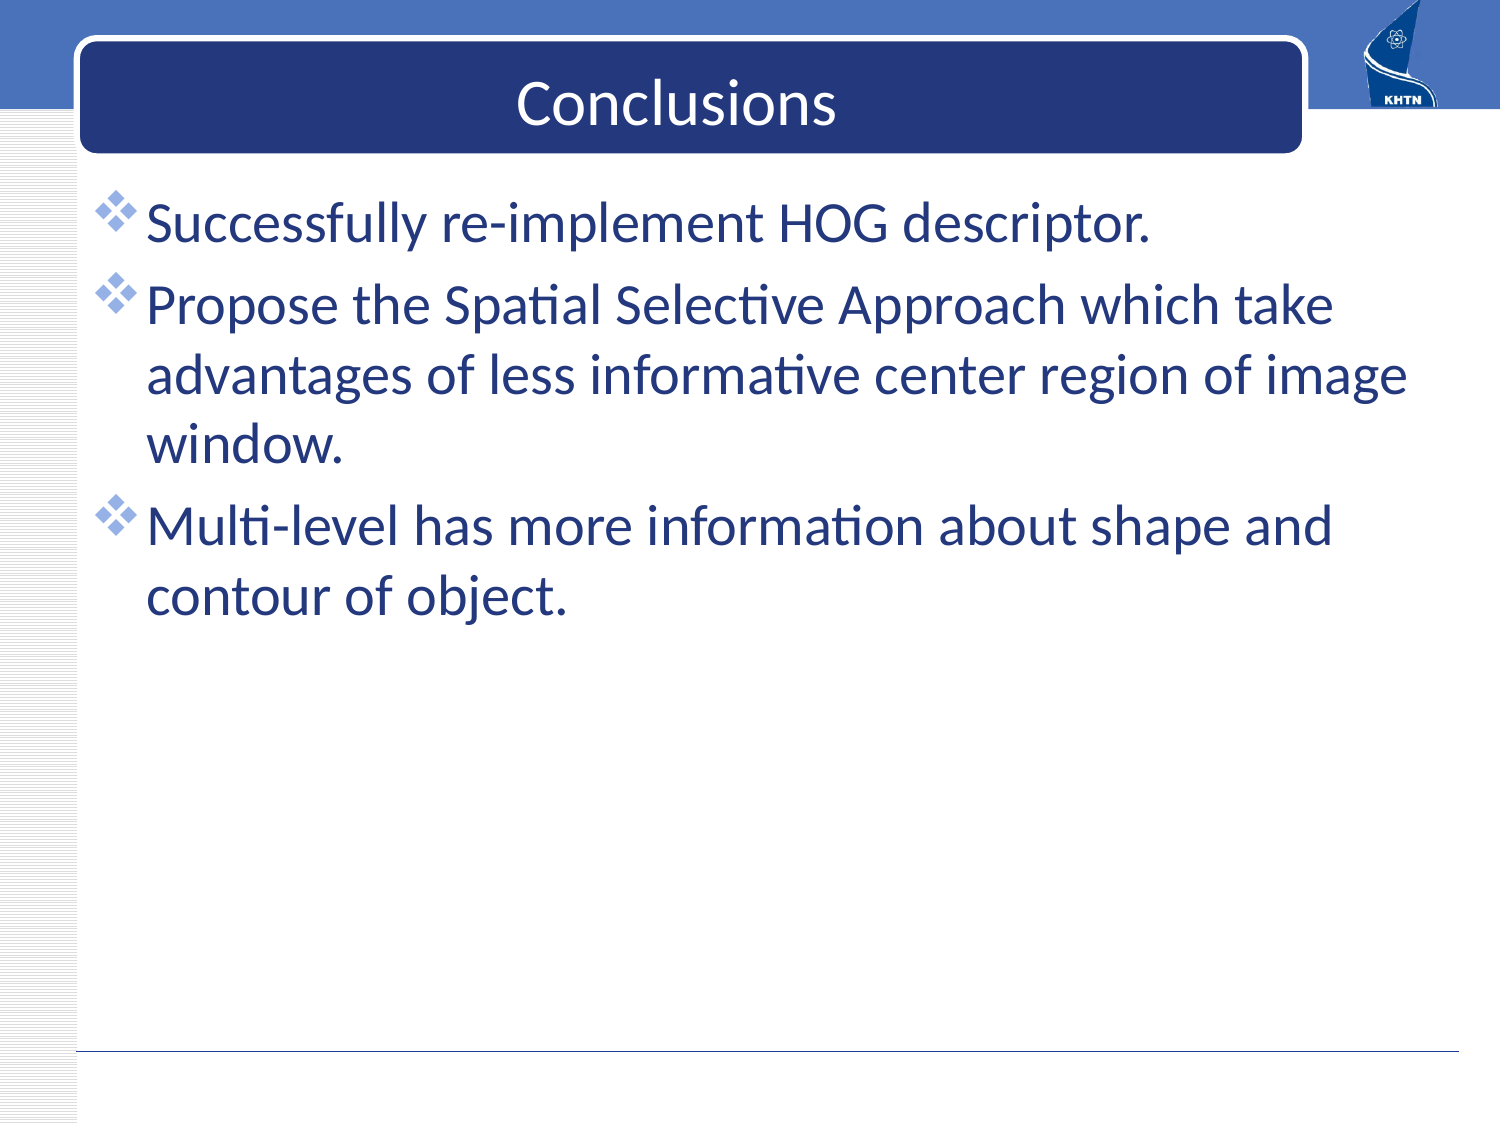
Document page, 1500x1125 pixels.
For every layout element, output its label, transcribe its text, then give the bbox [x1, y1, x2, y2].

list Successfully re-implement HOG descriptor. Propose the Spatial Selective Approach which take advantages of less informative center region of image window. Multi-level has more information about shape and contour of object. [75, 176, 1425, 1038]
picture [1313, 0, 1490, 109]
title Conclusions [89, 52, 1265, 145]
